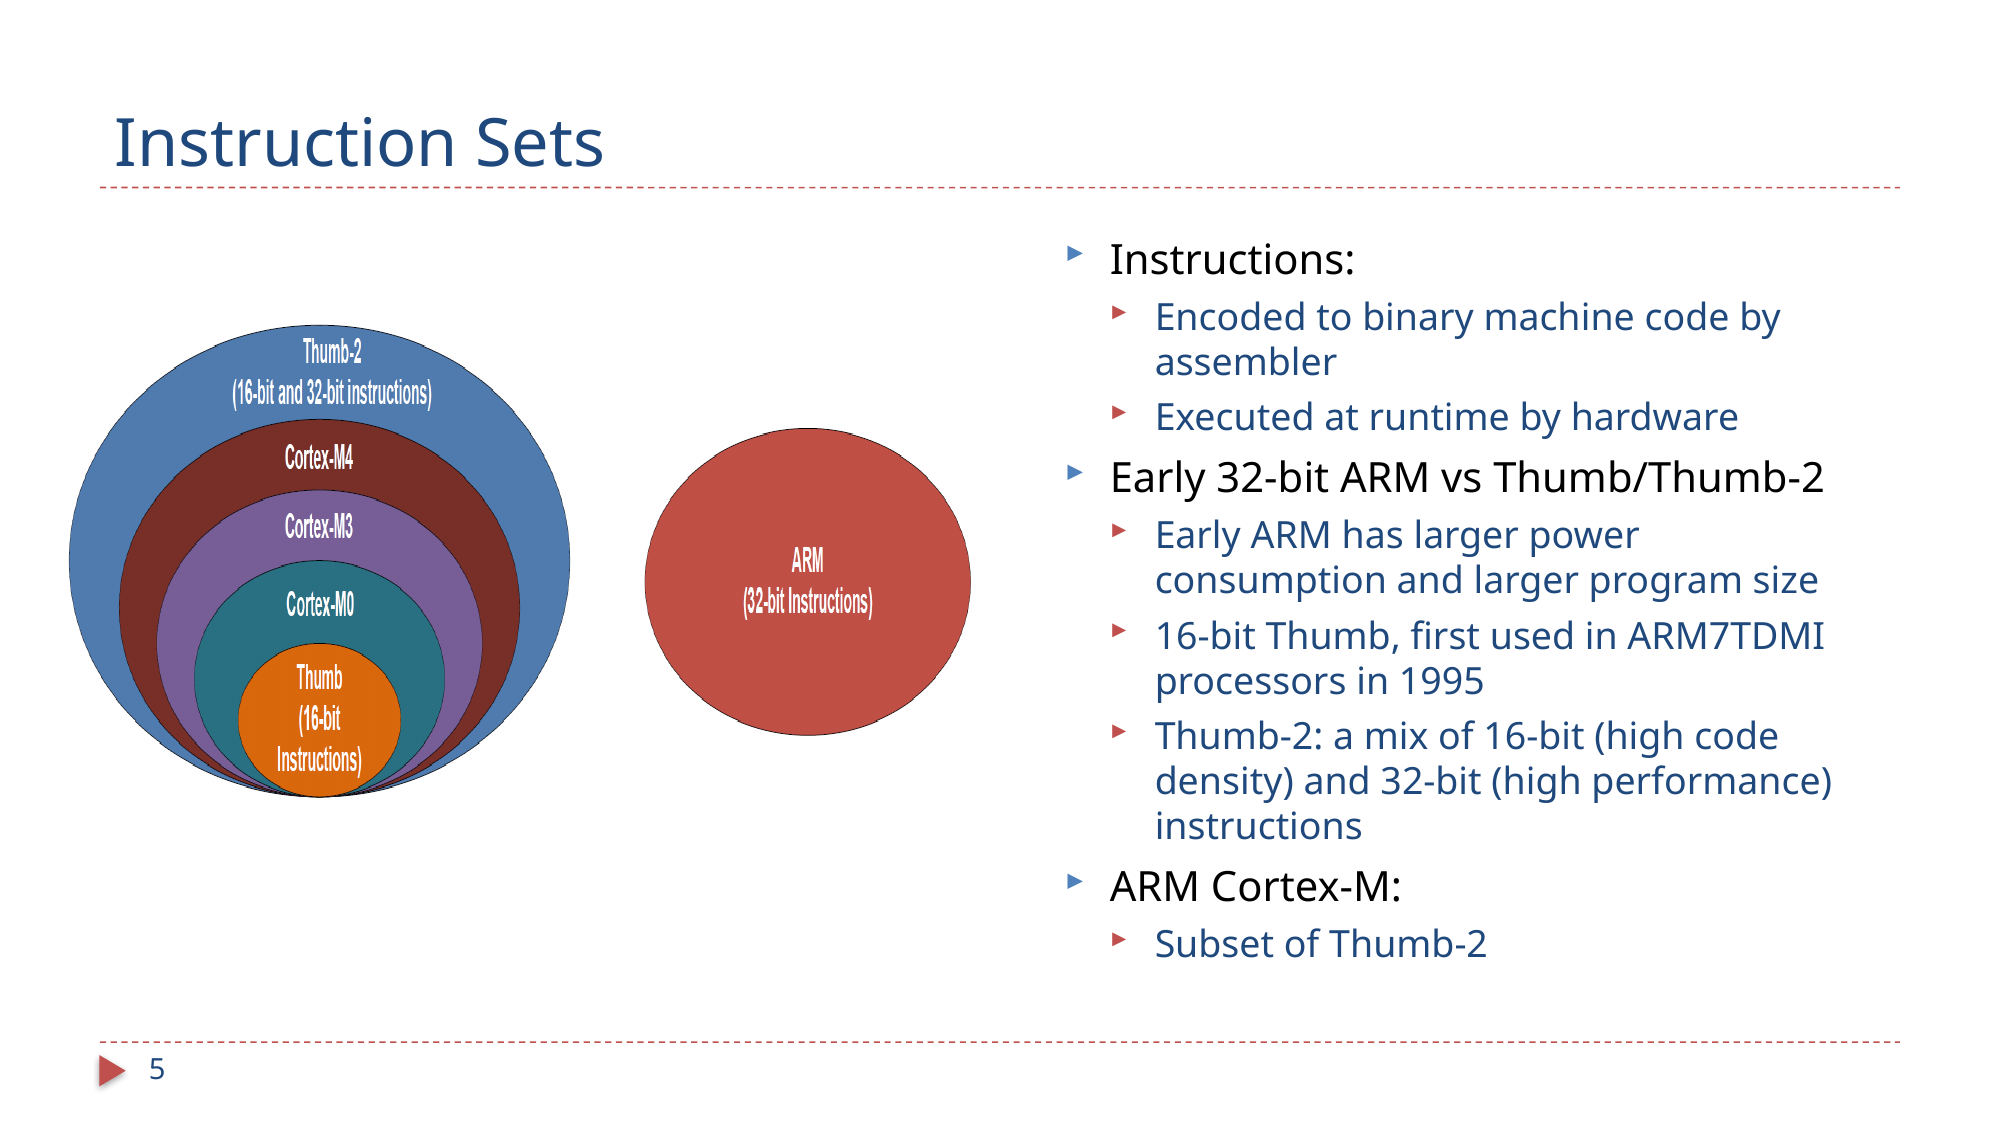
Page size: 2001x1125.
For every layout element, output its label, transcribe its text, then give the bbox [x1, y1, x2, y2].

picture [62, 324, 975, 811]
slide_number 5 [133, 1042, 568, 1103]
list Instructions: Encoded to binary machine code by assembler Executed at runtime by hardware Early 32-bit ARM vs Thumb/Thumb-2 Early ARM has larger power consumption and larger program size 16-bit Thumb, first used in ARM7TDMI processors in 1995 Thumb-2: a mix of 16-bit (high code density) and 32-bit (high performance) instructions ARM Cortex-M: Subset of Thumb-2 [1050, 224, 1875, 1013]
title Instruction Sets [99, 24, 1900, 188]
